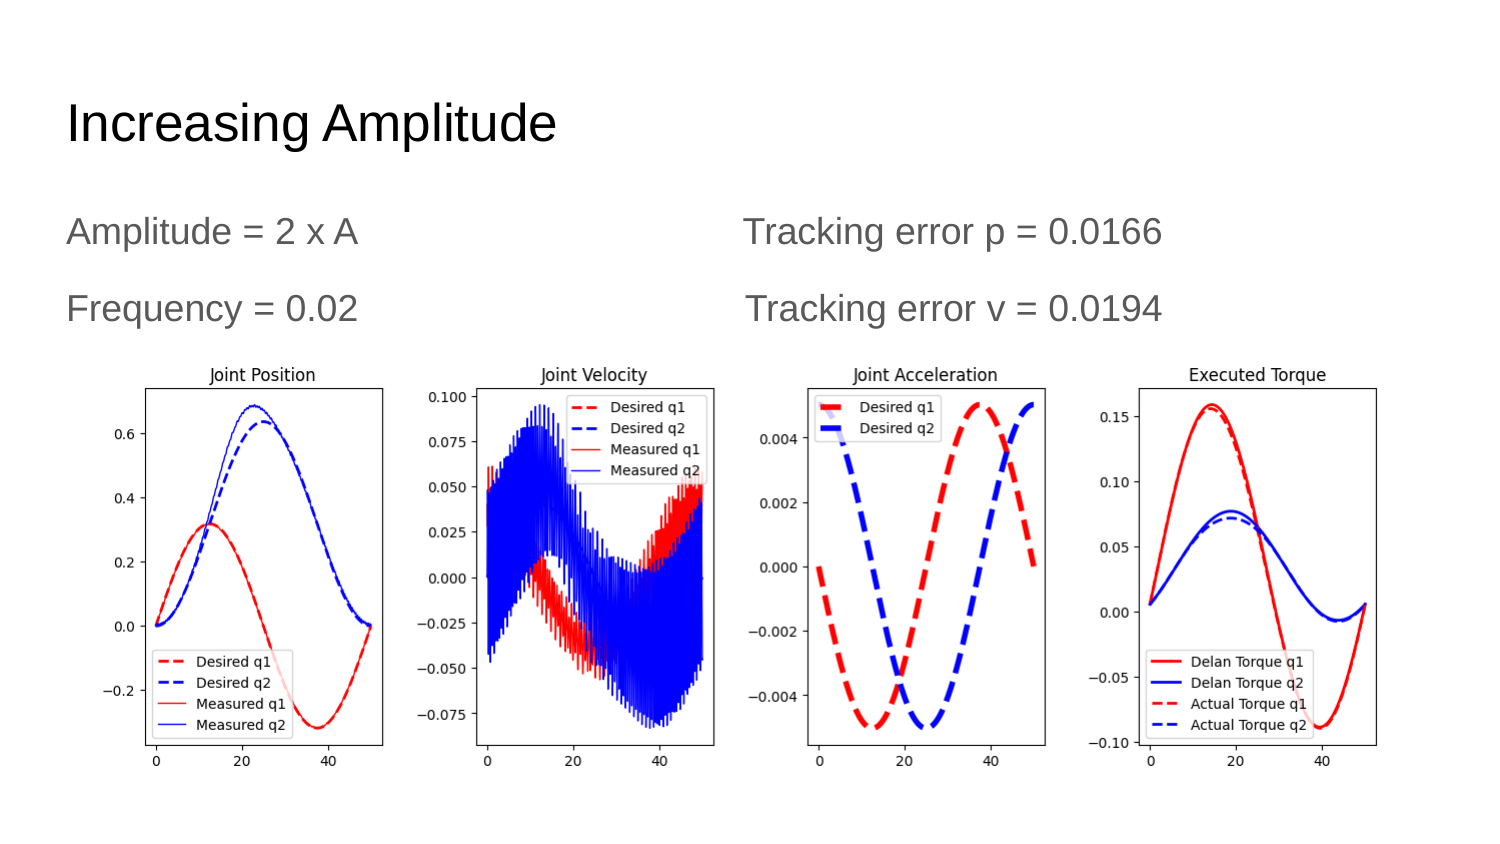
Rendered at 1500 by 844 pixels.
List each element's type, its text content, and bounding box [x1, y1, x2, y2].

list Amplitude = 2 x A Tracking error p = 0.0166 Frequency = 0.02 Tracking error v = 0.0194 [51, 185, 1449, 746]
picture [70, 344, 1500, 794]
title Increasing Amplitude [51, 72, 1449, 167]
